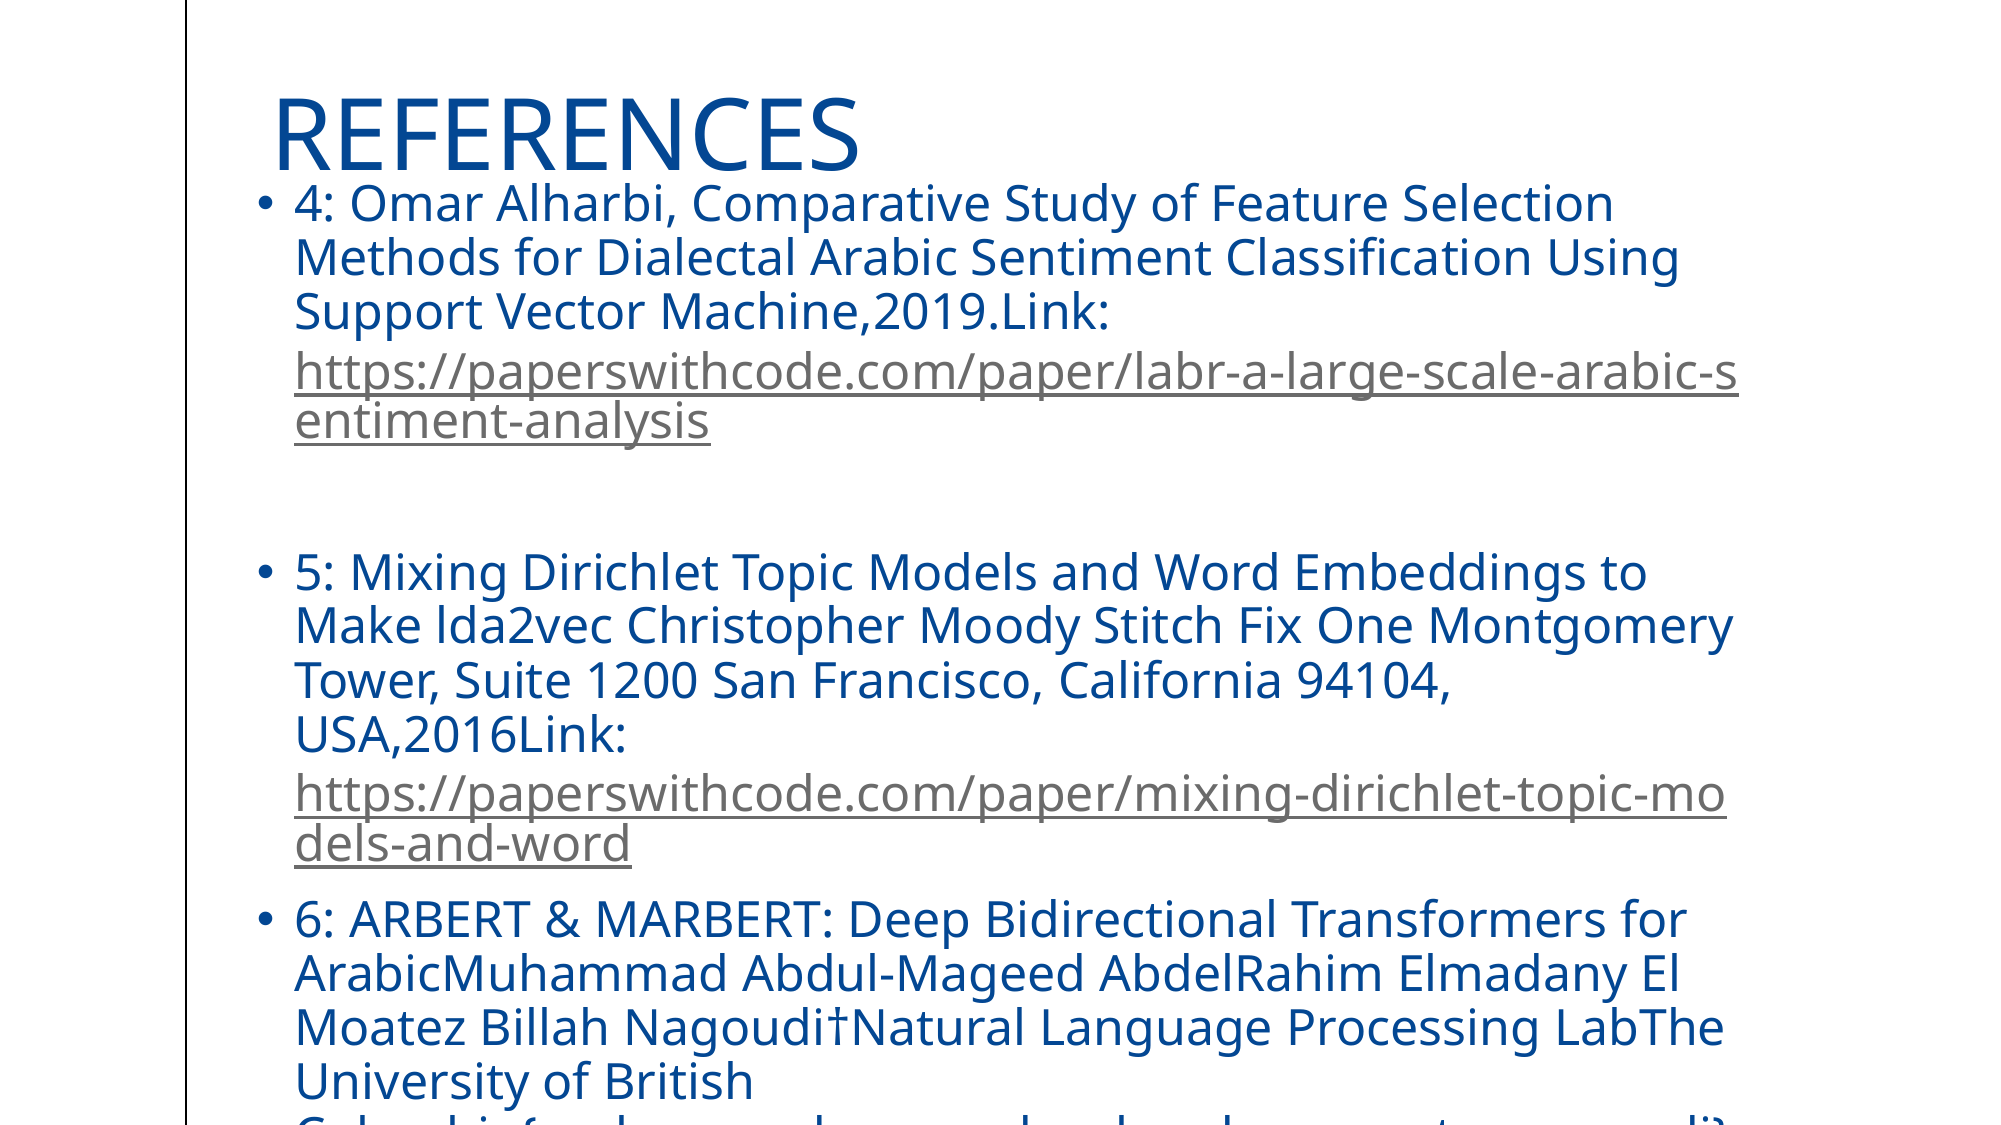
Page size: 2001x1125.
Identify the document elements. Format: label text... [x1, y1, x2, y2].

title references [270, 55, 1930, 221]
list 4: Omar Alharbi, Comparative Study of Feature Selection Methods for Dialectal Arabic Sentiment Classification Using Support Vector Machine,2019.Link: https://paperswithcode.com/paper/labr-a-large-scale-arabic-sentiment-analysis 5: Mixing Dirichlet Topic Models and Word Embeddings to Make lda2vec Christopher Moody Stitch Fix One Montgomery Tower, Suite 1200 San Francisco, California 94104, USA,2016Link: https://paperswithcode.com/paper/mixing-dirichlet-topic-models-and-word 6: ARBERT & MARBERT: Deep Bidirectional Transformers for ArabicMuhammad Abdul-Mageed AbdelRahim Elmadany El Moatez Billah Nagoudi†Natural Language Processing LabThe University of British Columbia{muhammad.mageed,a.elmadany,moatez.nagoudi}@ubc.ca [241, 232, 1760, 1066]
